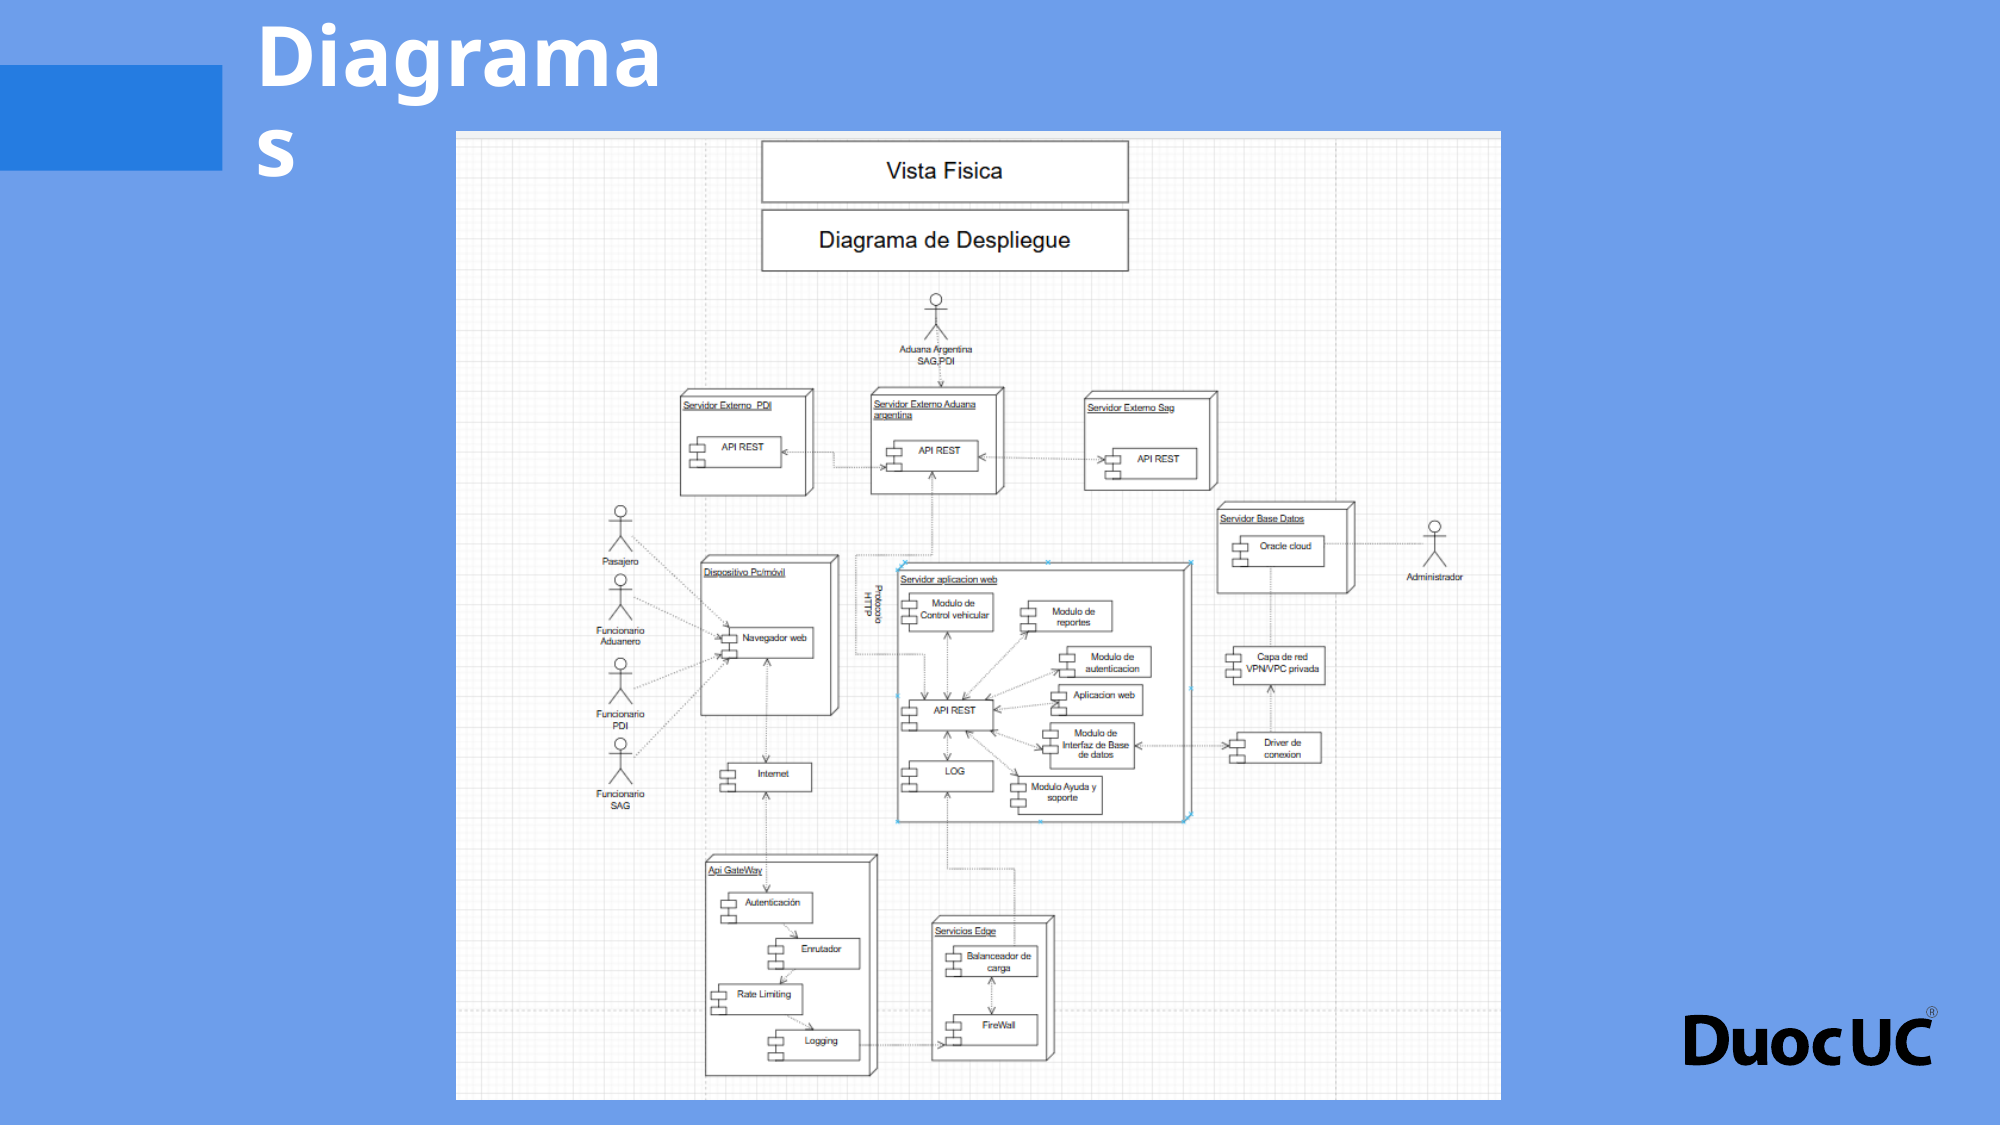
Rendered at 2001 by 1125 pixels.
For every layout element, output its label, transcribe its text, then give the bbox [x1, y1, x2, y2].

picture [455, 131, 1501, 1101]
text_box Diagramas [240, 0, 712, 210]
picture [1926, 1006, 1938, 1018]
